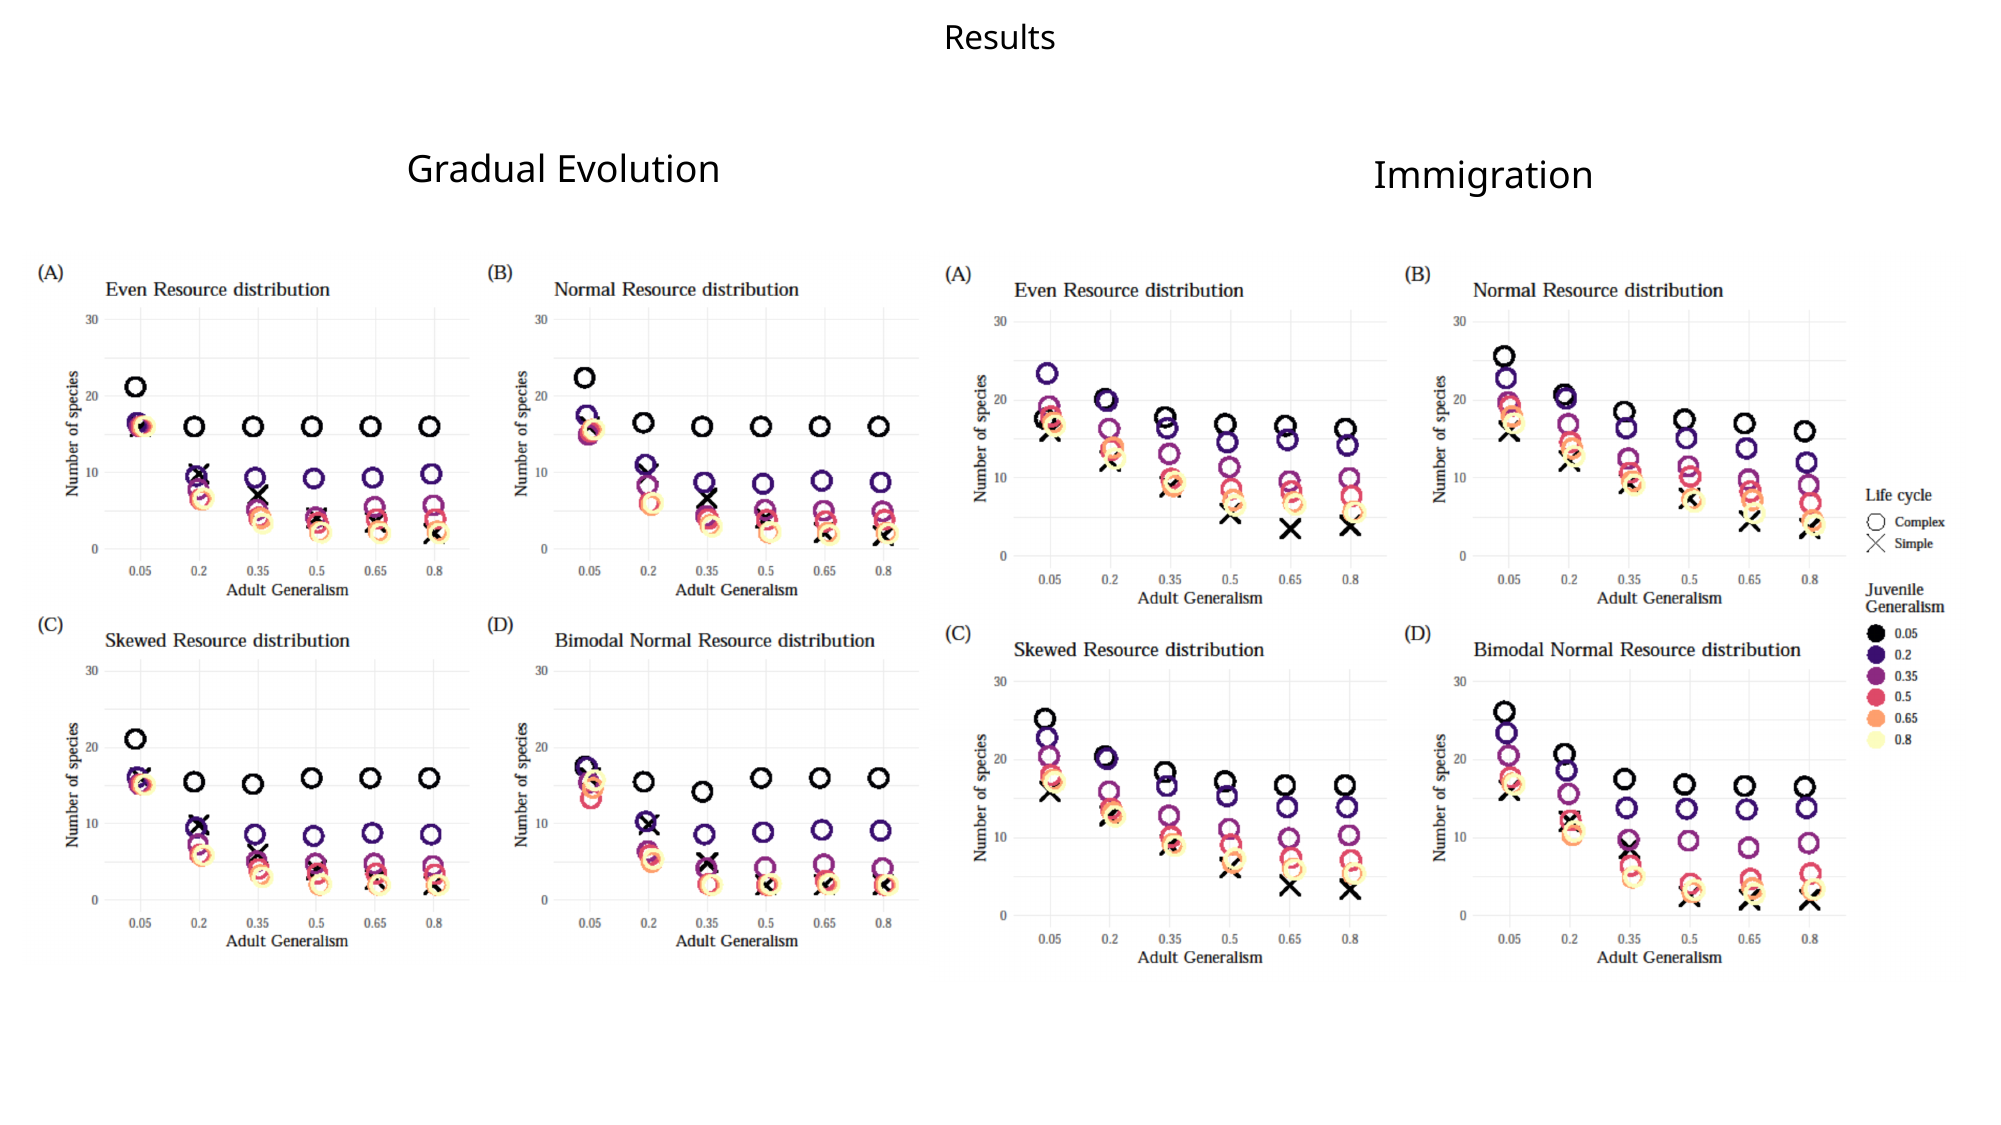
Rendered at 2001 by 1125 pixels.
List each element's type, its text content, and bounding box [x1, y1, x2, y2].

text_box Gradual Evolution [333, 137, 795, 198]
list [22, 251, 930, 965]
title Results [0, 16, 2000, 62]
picture [929, 251, 1966, 982]
text_box Immigration [983, 143, 1985, 203]
